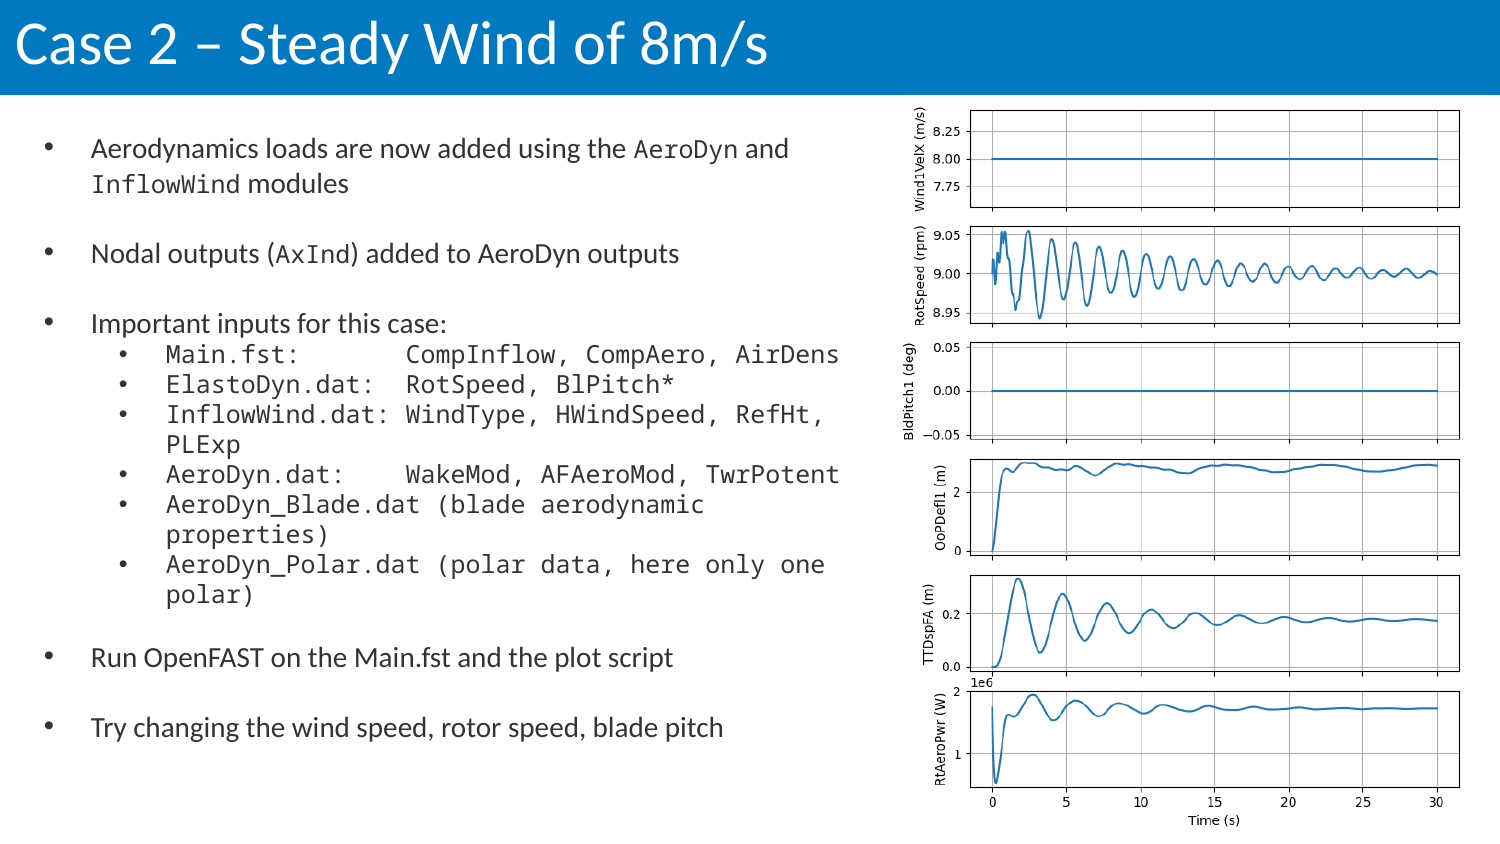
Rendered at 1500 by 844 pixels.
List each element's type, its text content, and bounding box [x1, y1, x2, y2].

title Case 2 – Steady Wind of 8m/s [0, 0, 1500, 96]
picture [898, 94, 1488, 831]
text_box Aerodynamics loads are now added using the AeroDyn and InflowWind modules Nodal outputs (AxInd) added to AeroDyn outputs Important inputs for this case: Main.fst: CompInflow, CompAero, AirDens ElastoDyn.dat: RotSpeed, BlPitch* InflowWind.dat: WindType, HWindSpeed, RefHt, PLExp AeroDyn.dat: WakeMod, AFAeroMod, TwrPotent AeroDyn_Blade.dat (blade aerodynamic properties) AeroDyn_Polar.dat (polar data, here only one polar) Run OpenFAST on the Main.fst and the plot script Try changing the wind speed, rotor speed, blade pitch [29, 121, 893, 751]
